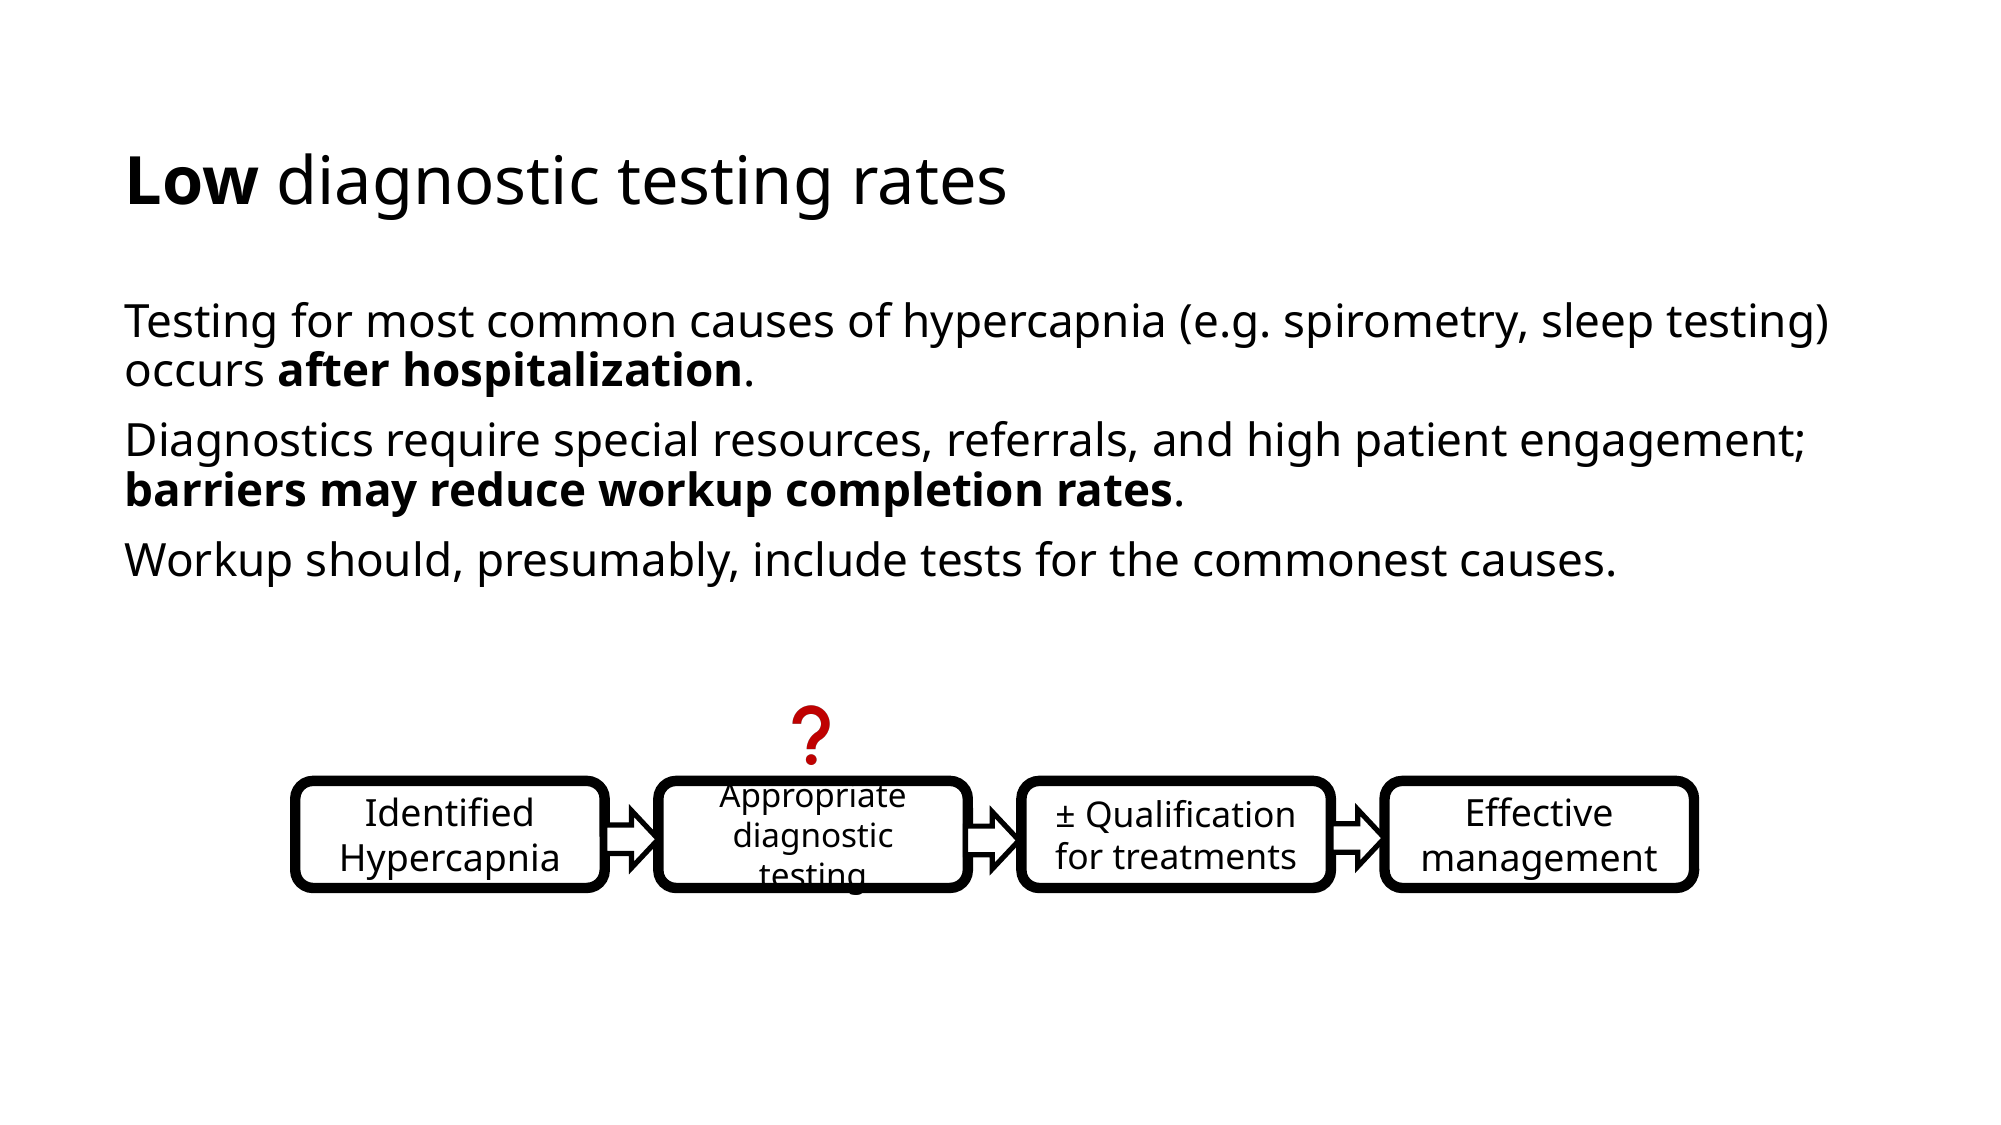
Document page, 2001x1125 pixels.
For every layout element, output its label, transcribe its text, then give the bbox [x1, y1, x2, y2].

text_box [294, 699, 1695, 889]
text_box Testing for most common causes of hypercapnia (e.g. spirometry, sleep testing) occurs after hospitalization. Diagnostics require special resources, referrals, and high patient engagement; barriers may reduce workup completion rates. Workup should, presumably, include tests for the commonest causes. [109, 290, 1952, 928]
title Low diagnostic testing rates [109, 74, 1952, 290]
